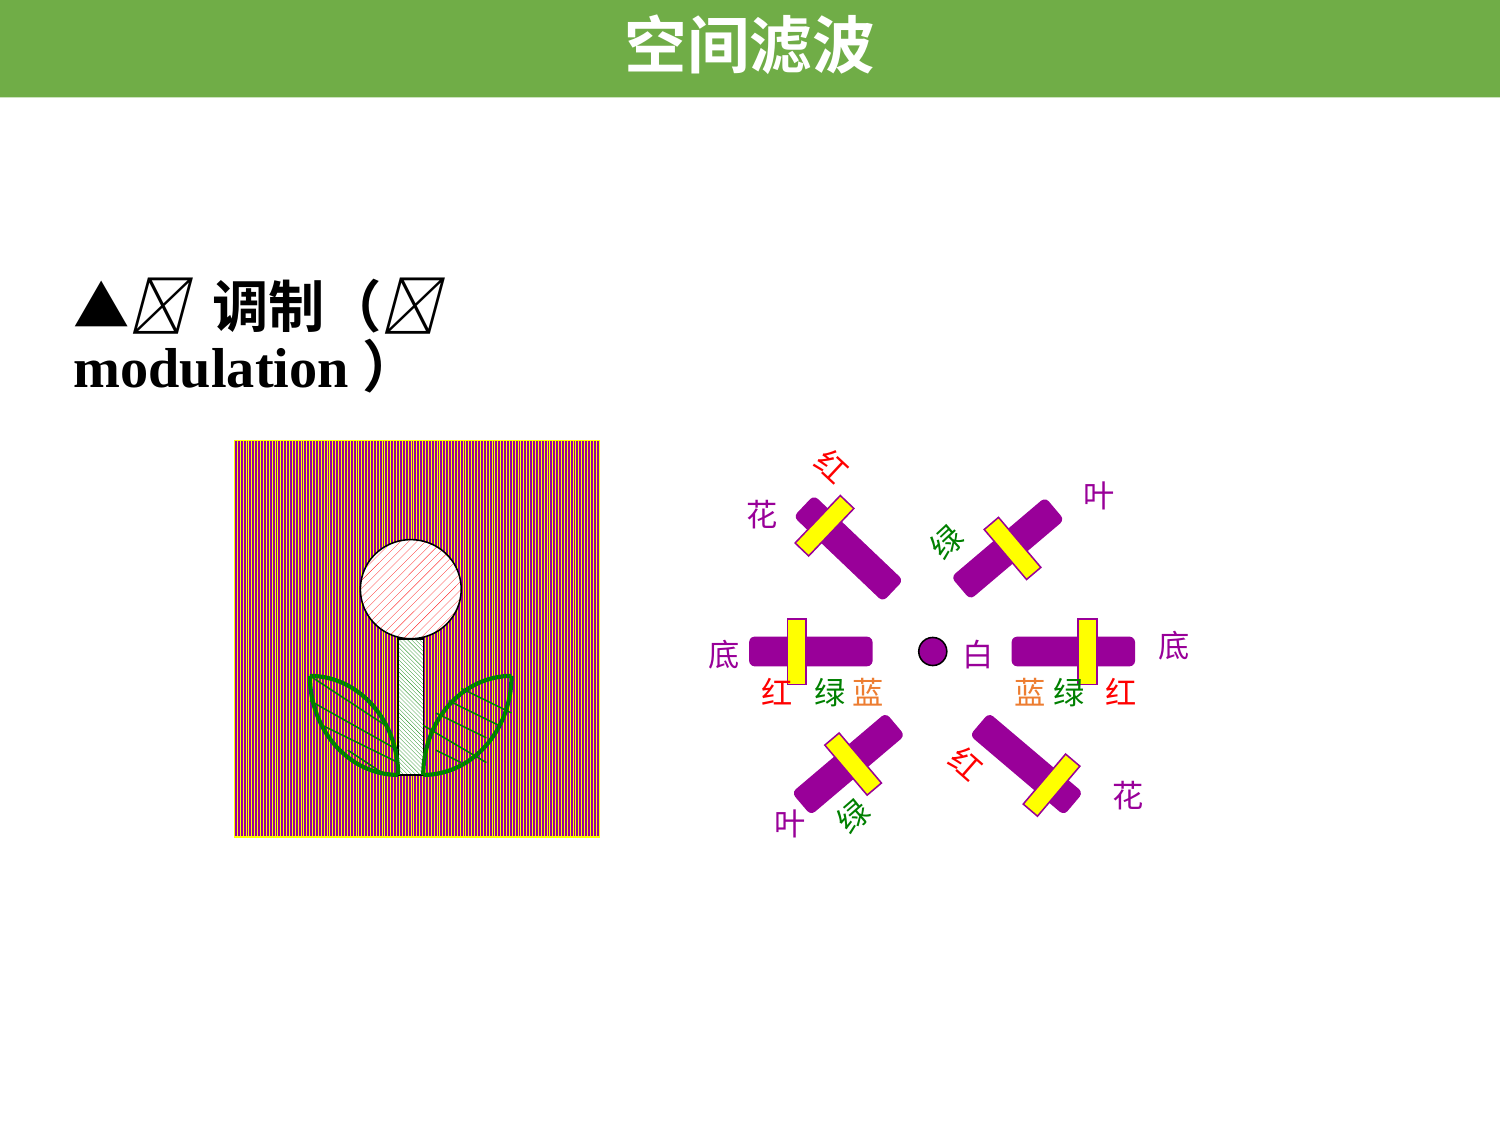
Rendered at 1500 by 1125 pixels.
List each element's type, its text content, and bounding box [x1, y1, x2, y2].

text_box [234, 440, 600, 837]
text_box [693, 468, 1206, 850]
text_box 空间滤波 [0, 0, 1500, 98]
title ▲ 调制（ modulation） [58, 297, 738, 382]
